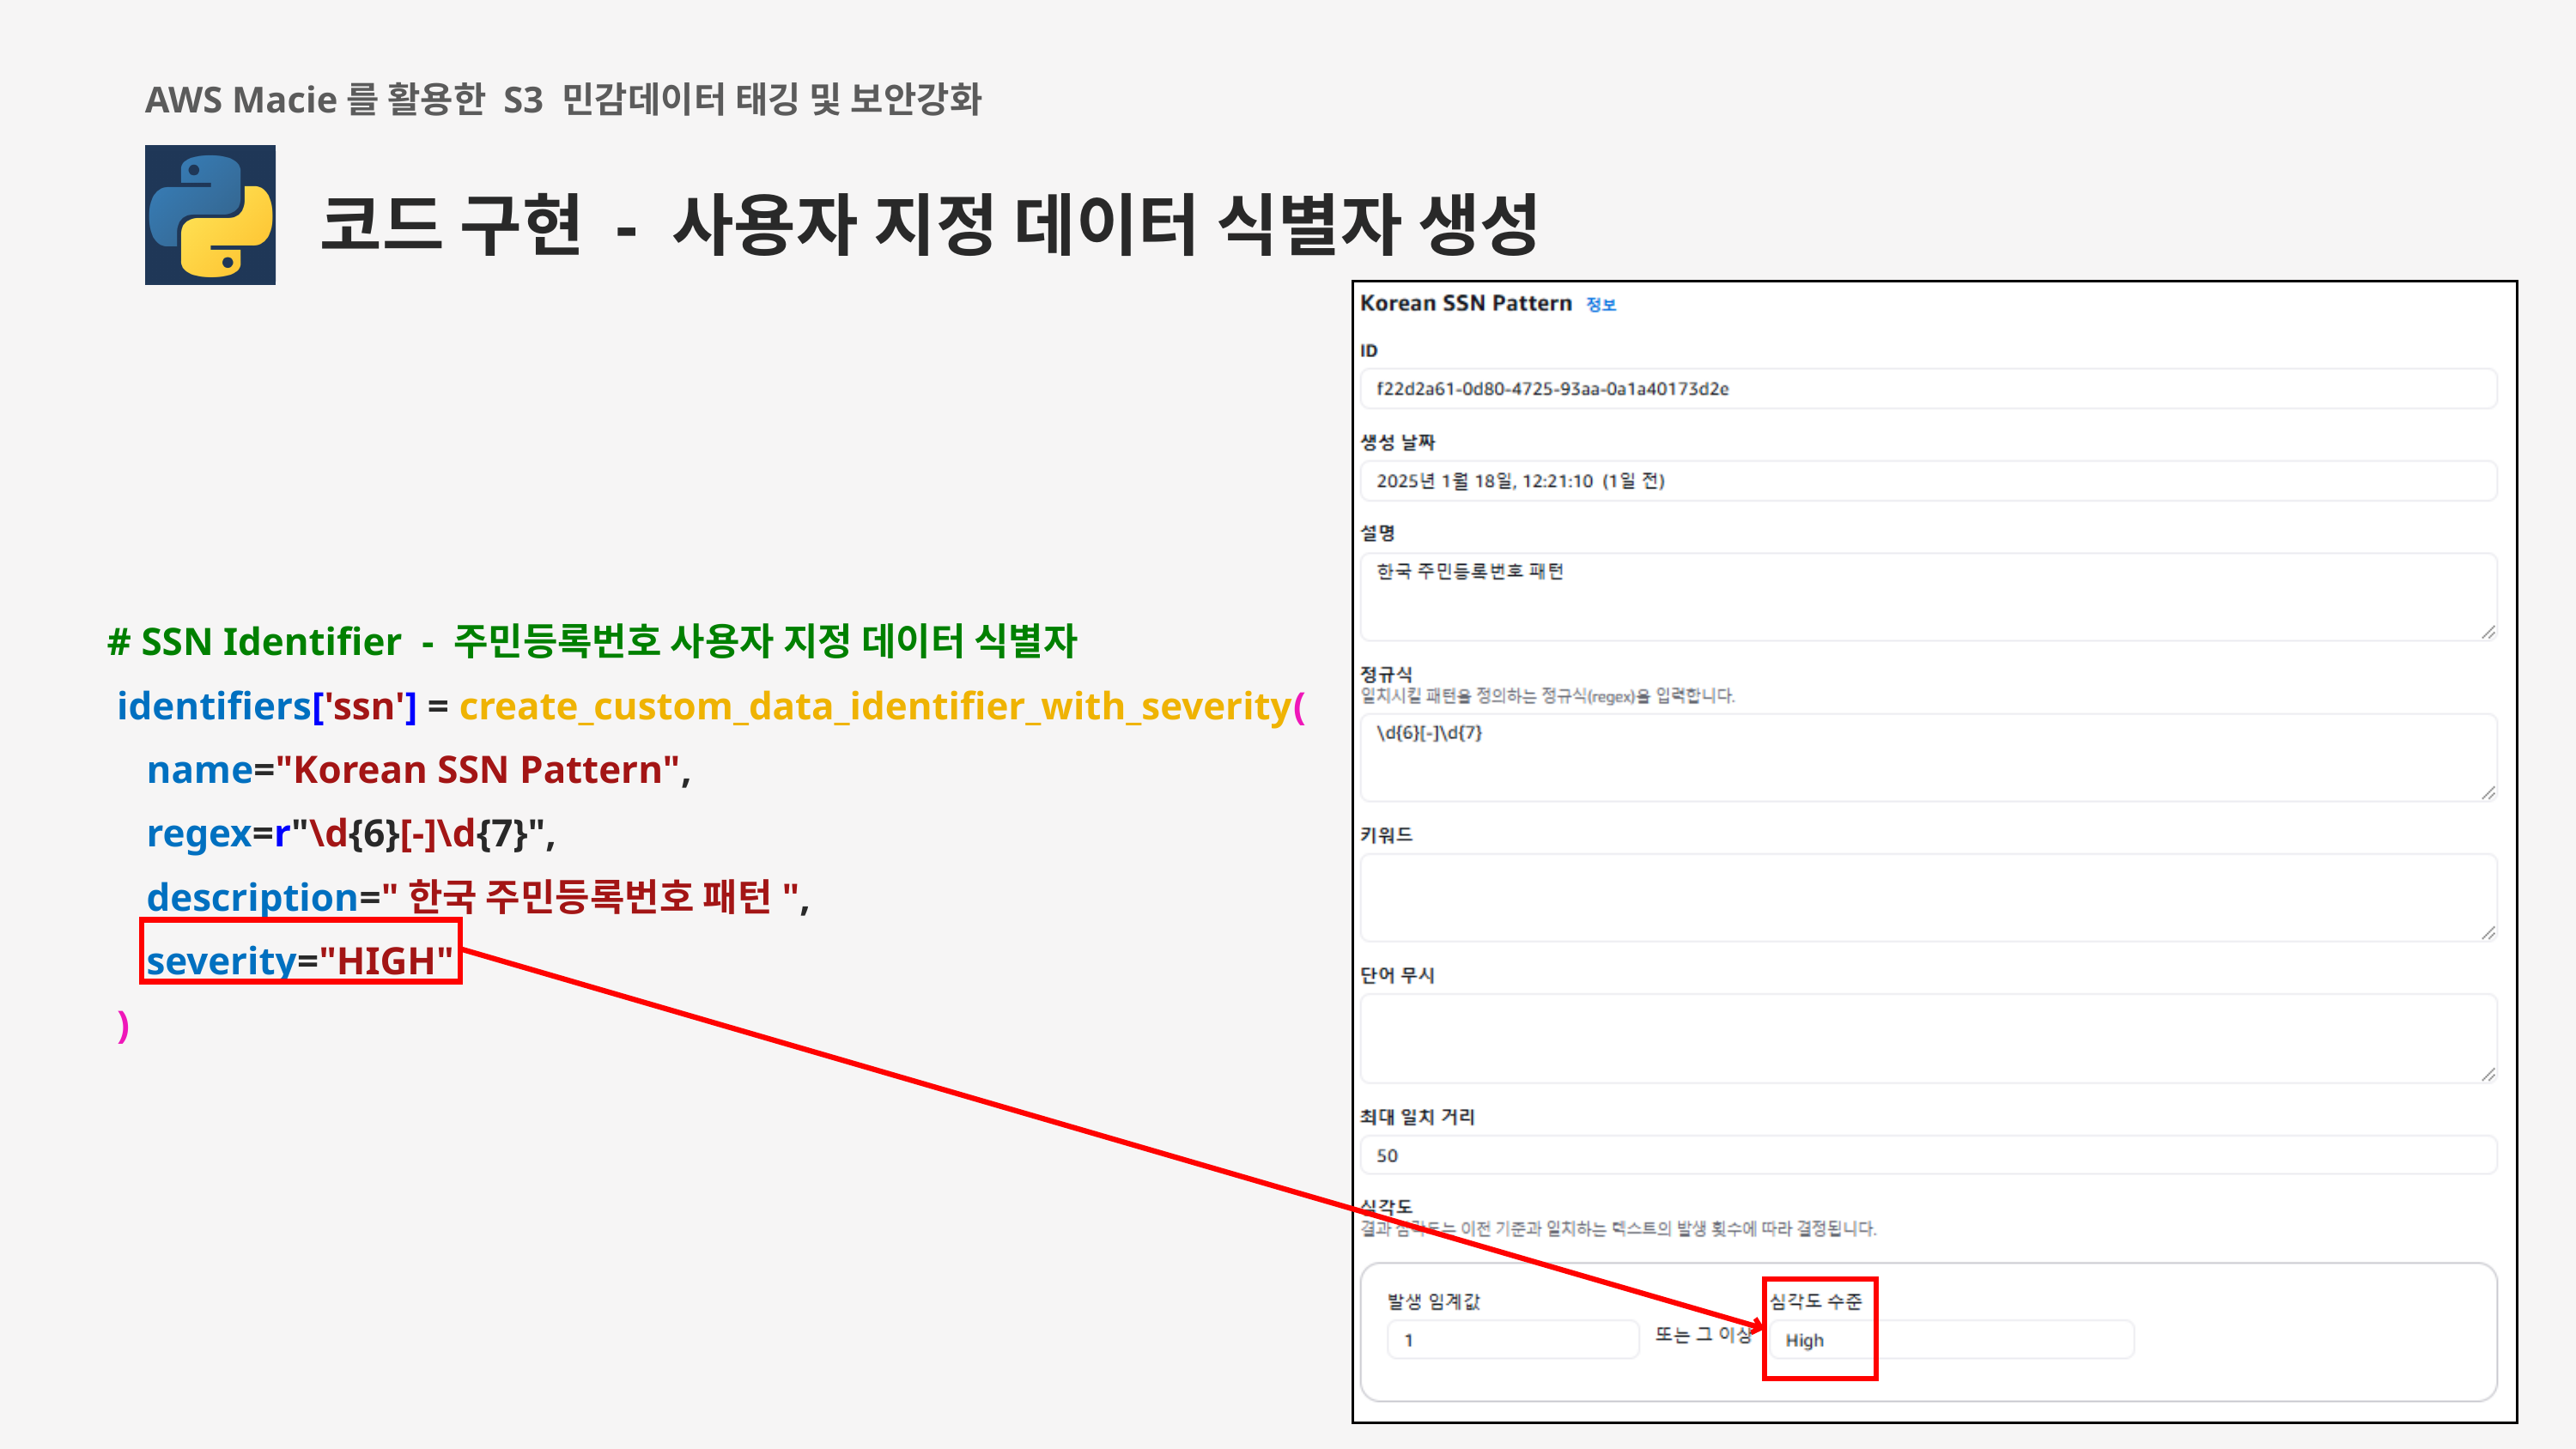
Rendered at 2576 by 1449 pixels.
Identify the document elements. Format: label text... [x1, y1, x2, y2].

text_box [141, 919, 1877, 1379]
text_box # SSN Identifier - 주민등록번호 사용자 지정 데이터 식별자 identifiers['ssn'] = create_custom_data_identifier_with_severity( name="Korean SSN Pattern", regex=r"\d{6}[-]\d{7}", description="한국 주민등록번호 패턴", severity="HIGH" ) [106, 599, 1397, 1110]
text_box [1352, 281, 2518, 1423]
text_box AWS Macie를 활용한 S3 민감데이터 태깅 및 보안강화 [144, 70, 1595, 121]
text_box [144, 144, 276, 286]
text_box 코드 구현 - 사용자 지정 데이터 식별자 생성 [319, 149, 1832, 264]
